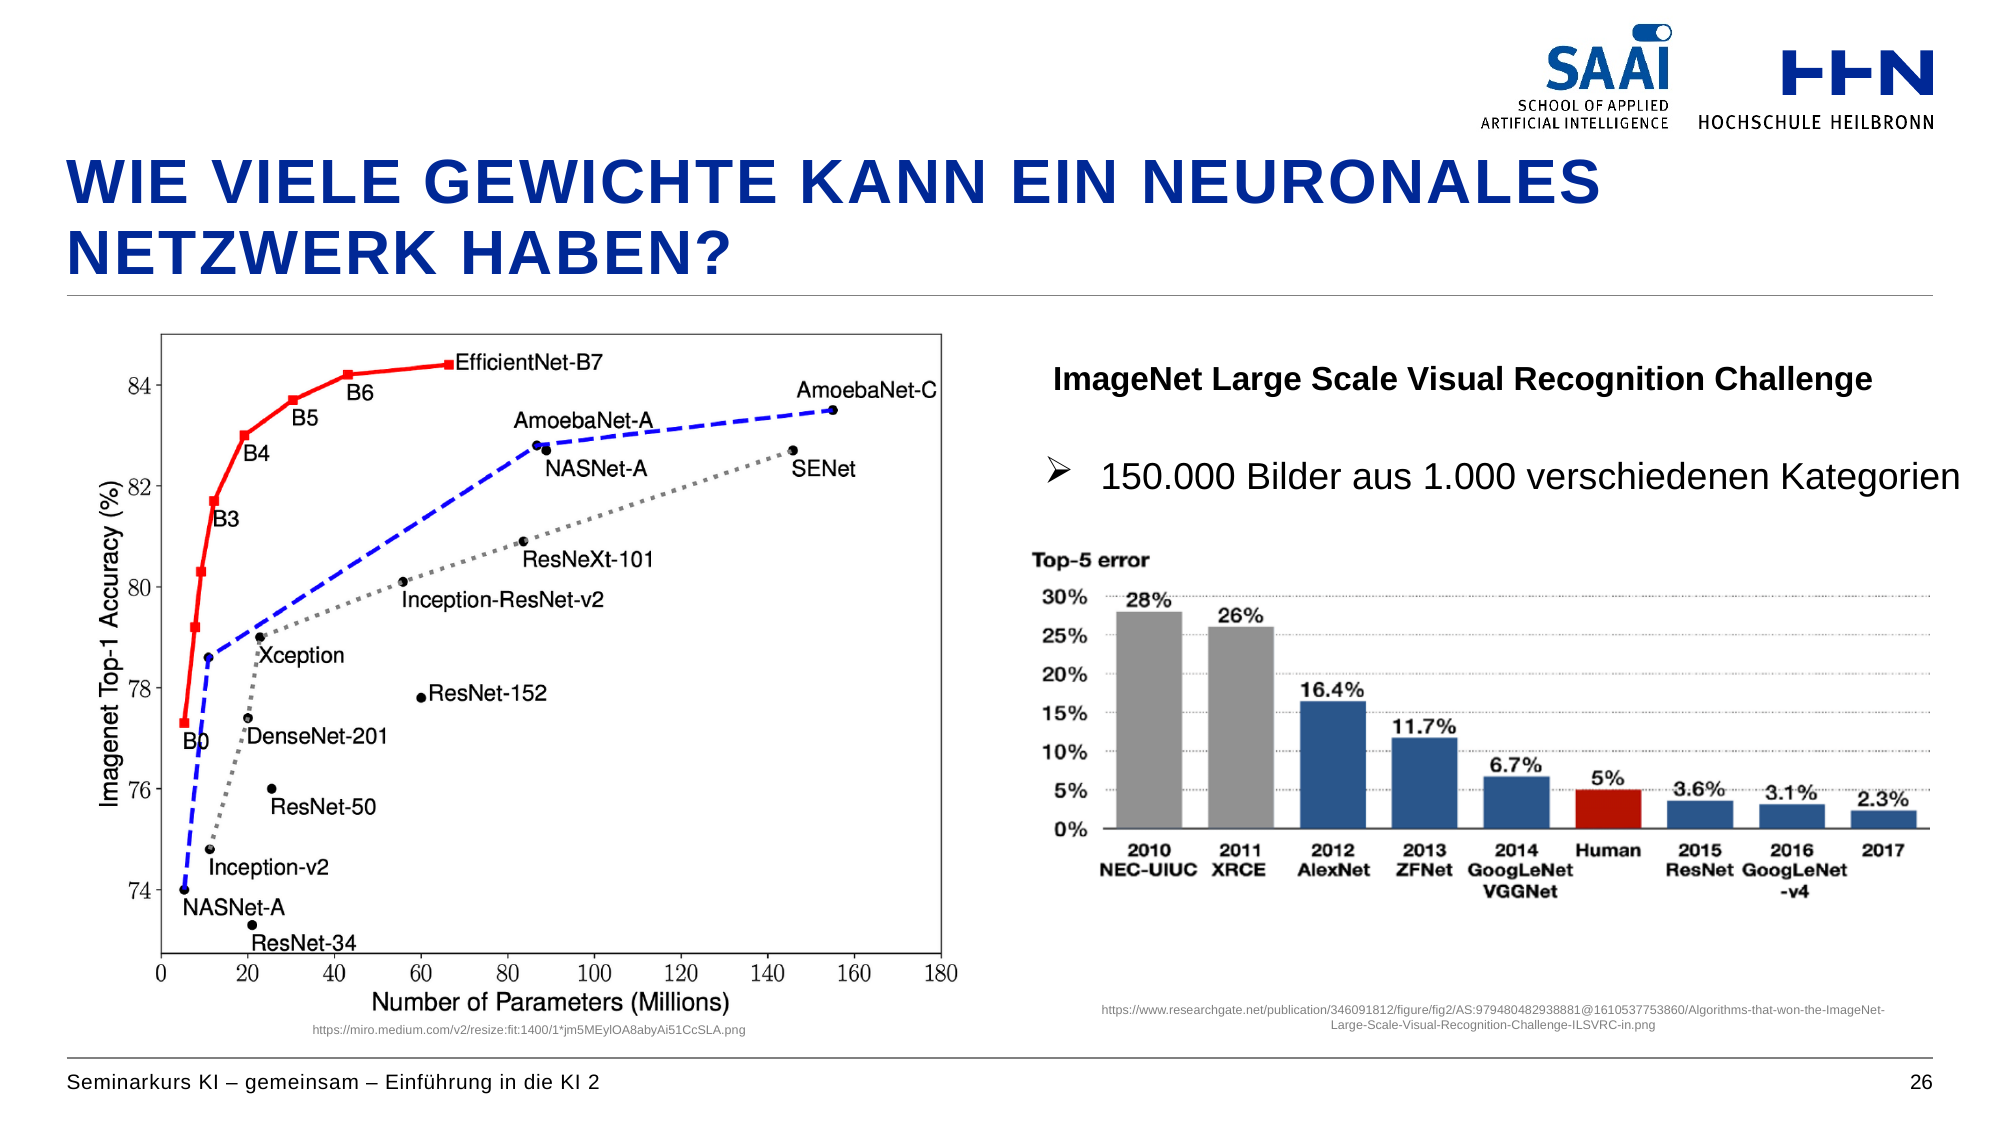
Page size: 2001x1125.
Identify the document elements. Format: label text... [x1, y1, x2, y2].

text_box 150.000 Bilder aus 1.000 verschiedenen Kategorien [1029, 421, 2000, 505]
text_box https://miro.medium.com/v2/resize:fit:1400/1*jm5MEylOA8abyAi51CcSLA.png [107, 1021, 951, 1044]
picture [1029, 545, 1931, 903]
picture [92, 326, 966, 1021]
text_box https://www.researchgate.net/publication/346091812/figure/fig2/AS:979480482938881@1610537753860/Algorithms-that-won-the-ImageNet-Large-Scale-Visual-Recognition-Challenge-ILSVRC-in.png [1071, 994, 1916, 1040]
text_box ImageNet Large Scale Visual Recognition Challenge [1012, 355, 1916, 436]
slide_number 26 [1621, 1068, 1933, 1105]
title Wie Viele Gewichte kann ein neuronales Netzwerk haben? [66, 147, 1933, 290]
footer Seminarkurs KI – gemeinsam – Einführung in die KI 2 [66, 1068, 1277, 1105]
picture [1476, 5, 1677, 147]
